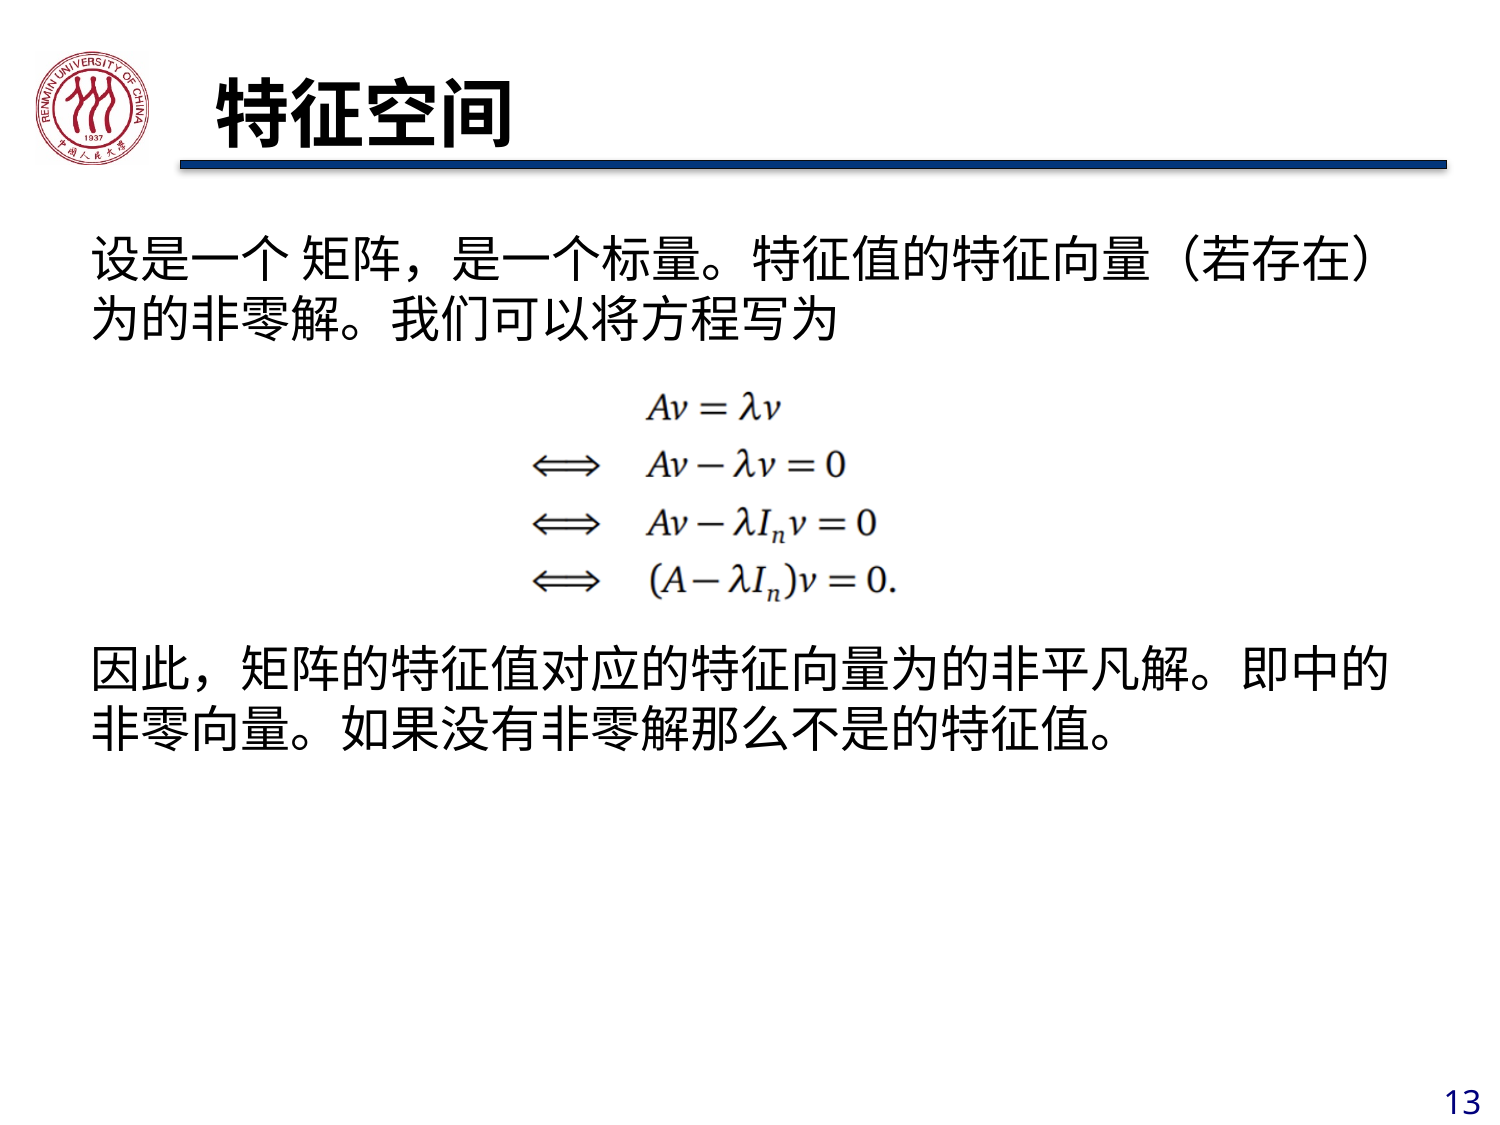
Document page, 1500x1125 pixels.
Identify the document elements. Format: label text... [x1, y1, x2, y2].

picture [478, 349, 979, 632]
title 特征空间 [198, 18, 1407, 205]
picture [35, 51, 149, 165]
